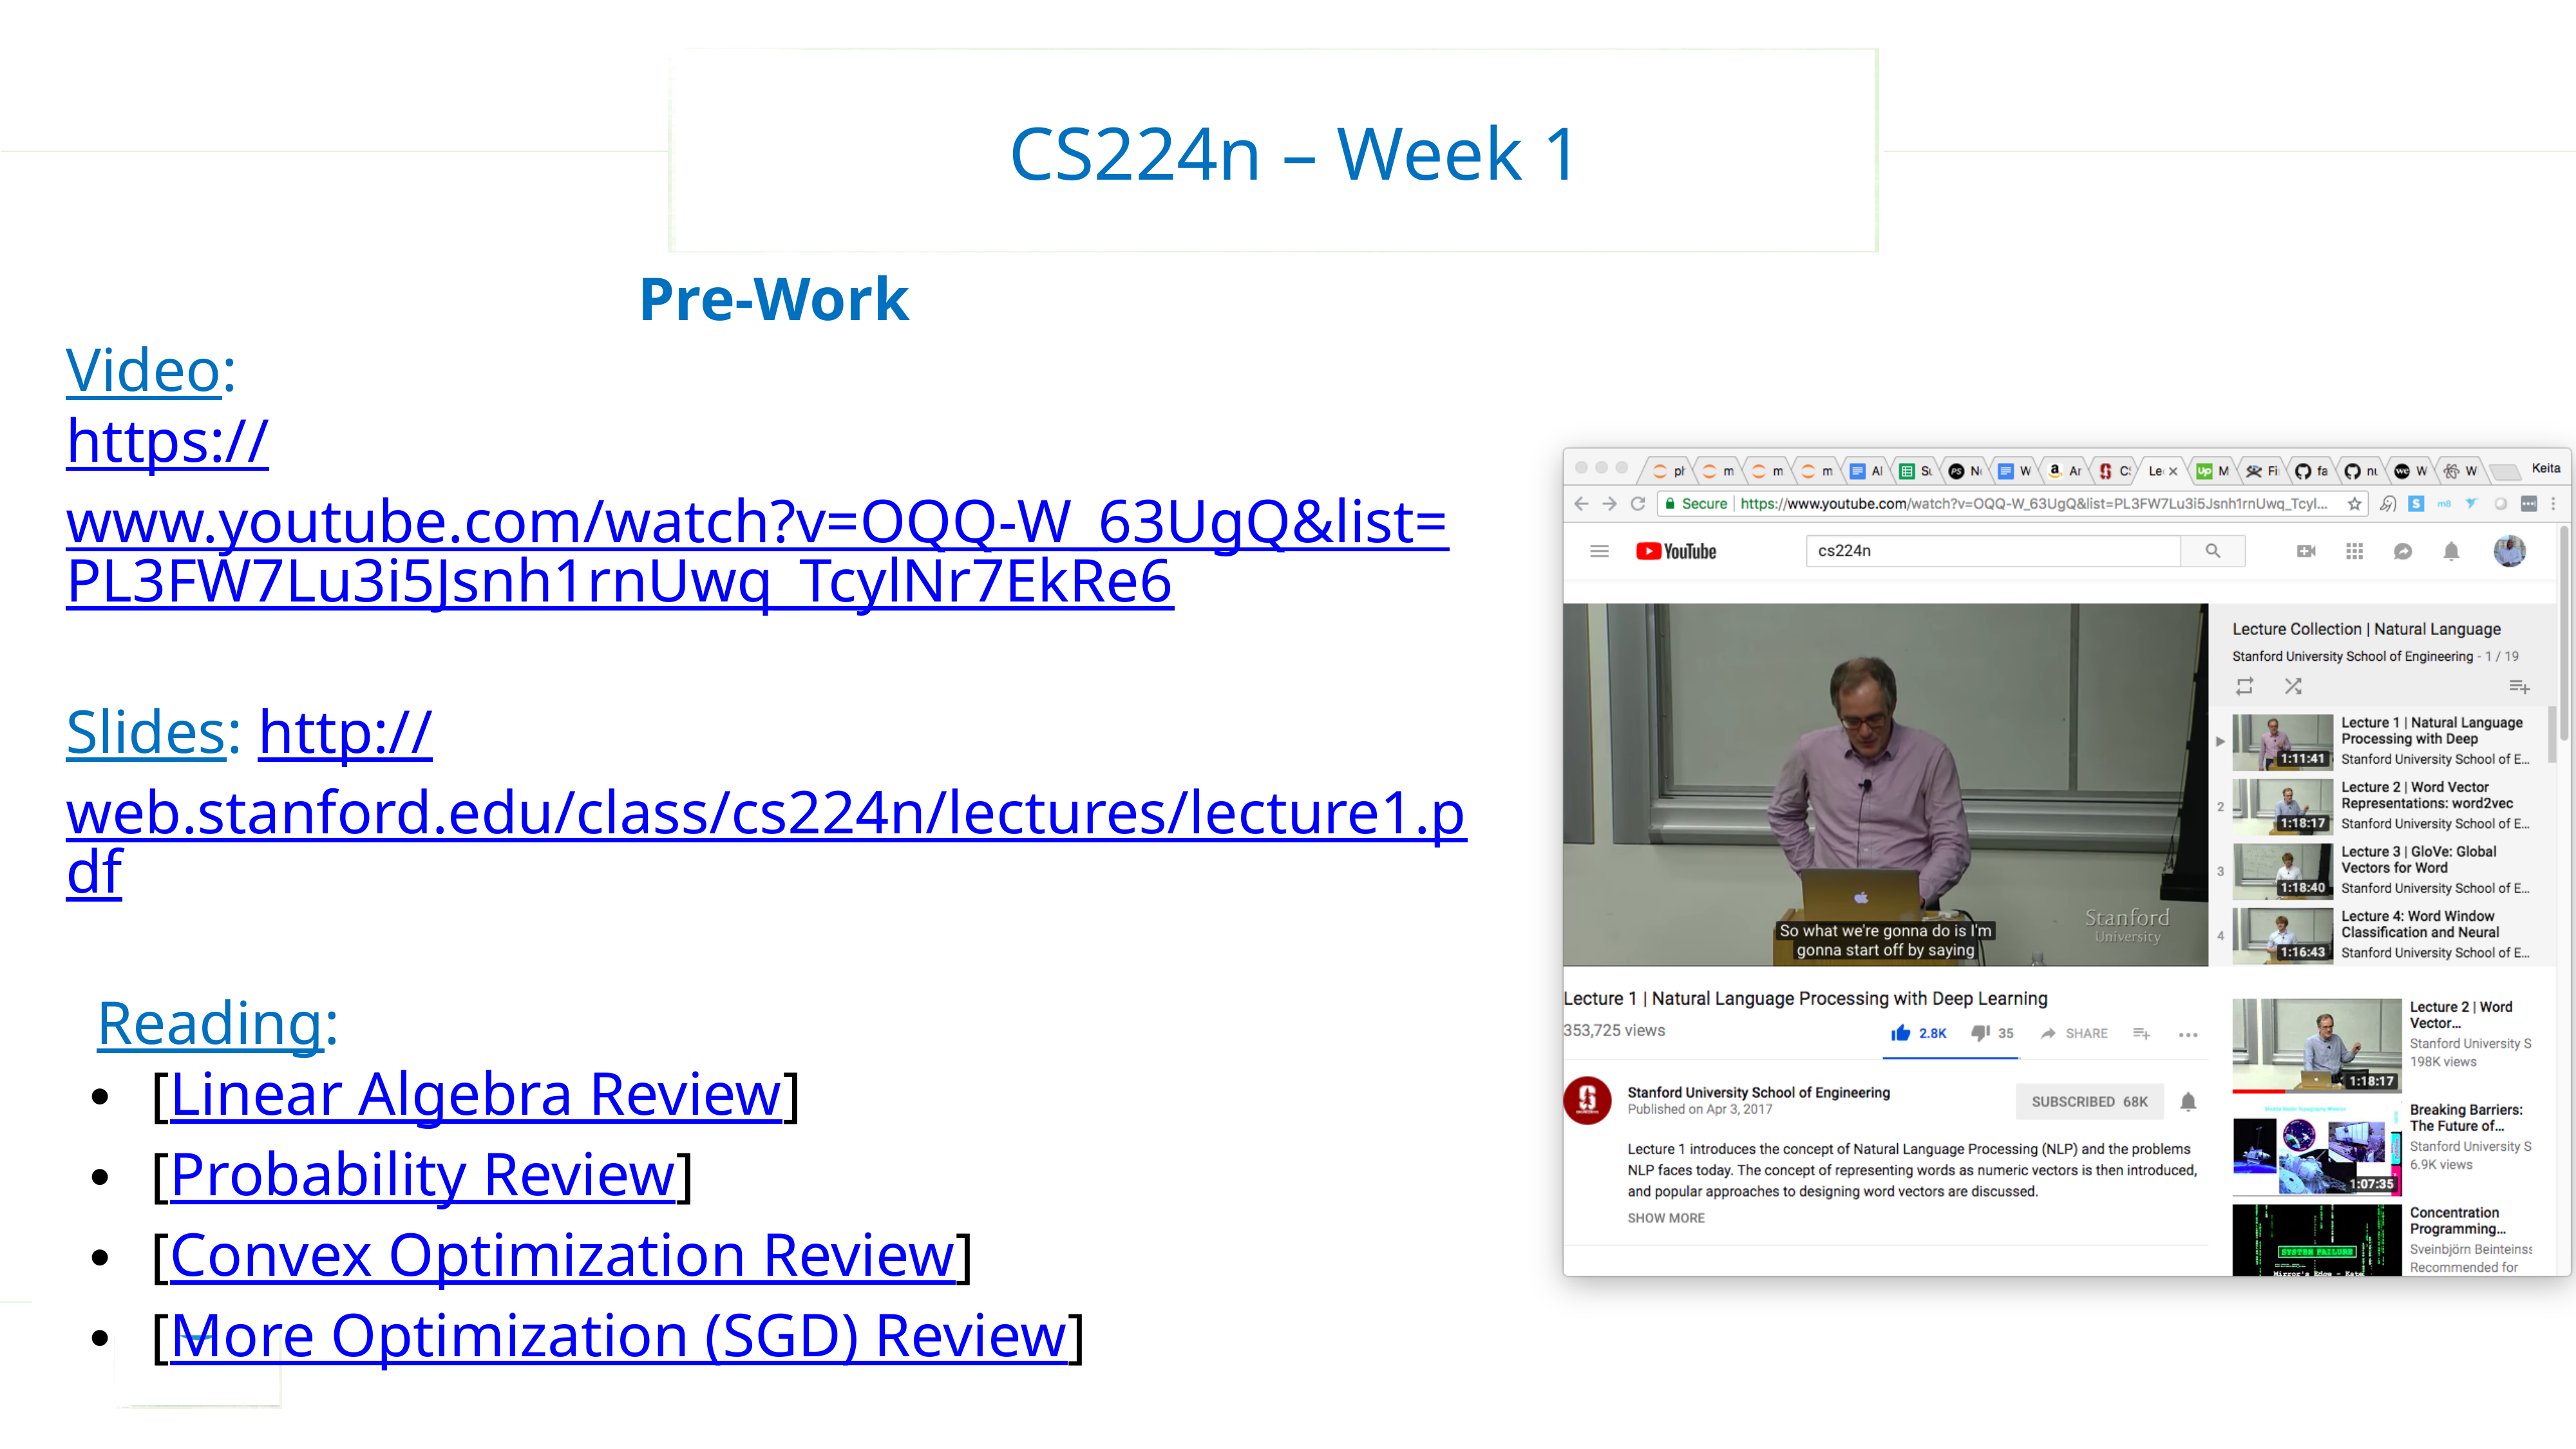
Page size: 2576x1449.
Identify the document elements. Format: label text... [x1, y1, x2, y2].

picture [1521, 414, 2576, 1327]
picture [114, 1336, 282, 1409]
picture [668, 48, 1884, 254]
text_box Pre-Work Video: https://www.youtube.com/watch?v=OQQ-W_63UgQ&list=PL3FW7Lu3i5Jsnh1rnUwq_TcylNr7EkRe6 Slides: http://web.stanford.edu/class/cs224n/lectures/lecture1.pdf Reading: [Linear Algebra Review] [Probability Review] [Convex Optimization Review] [More Optimization (SGD) Review] [32, 256, 1492, 1336]
